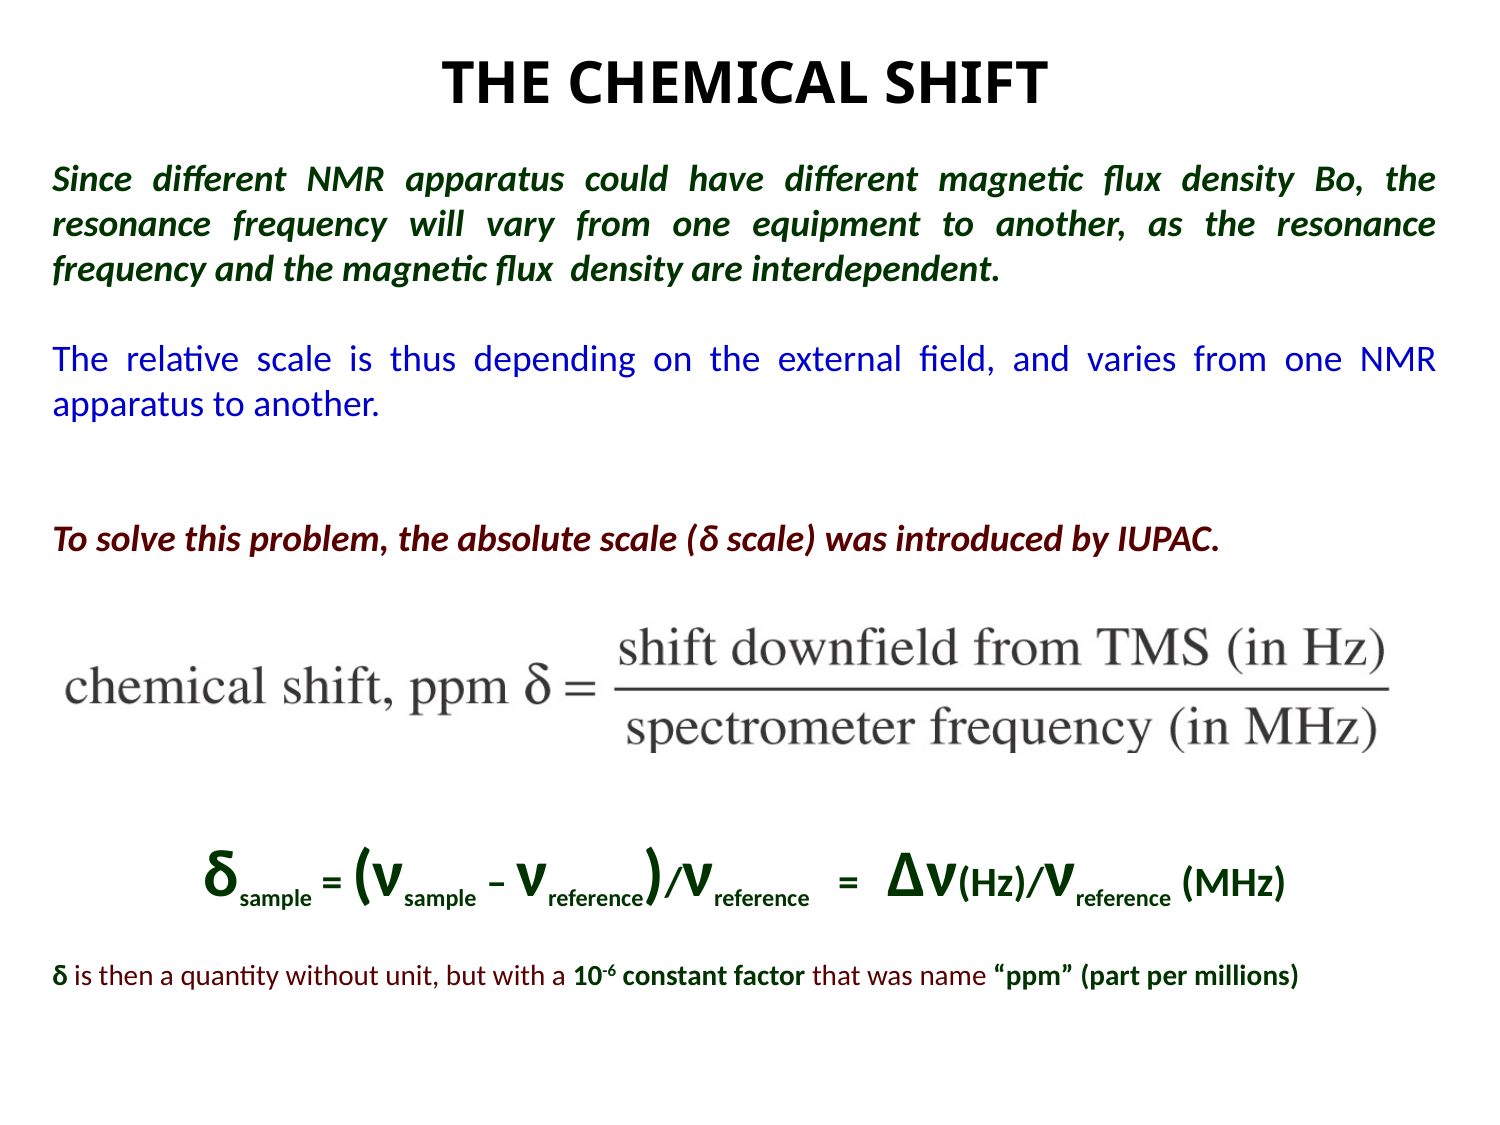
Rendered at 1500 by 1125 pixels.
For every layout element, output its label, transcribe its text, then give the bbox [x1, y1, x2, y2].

text_box THE CHEMICAL SHIFT Since different NMR apparatus could have different magnetic flux density Bo, the resonance frequency will vary from one equipment to another, as the resonance frequency and the magnetic flux density are interdependent. The relative scale is thus depending on the external field, and varies from one NMR apparatus to another. To solve this problem, the absolute scale (δ scale) was introduced by IUPAC. δsample = (νsample – νreference)/νreference = Δν(Hz)/νreference (MHz) δ is then a quantity without unit, but with a 10-6 constant factor that was name “ppm” (part per millions) [37, 38, 1453, 1044]
picture [60, 620, 1411, 753]
